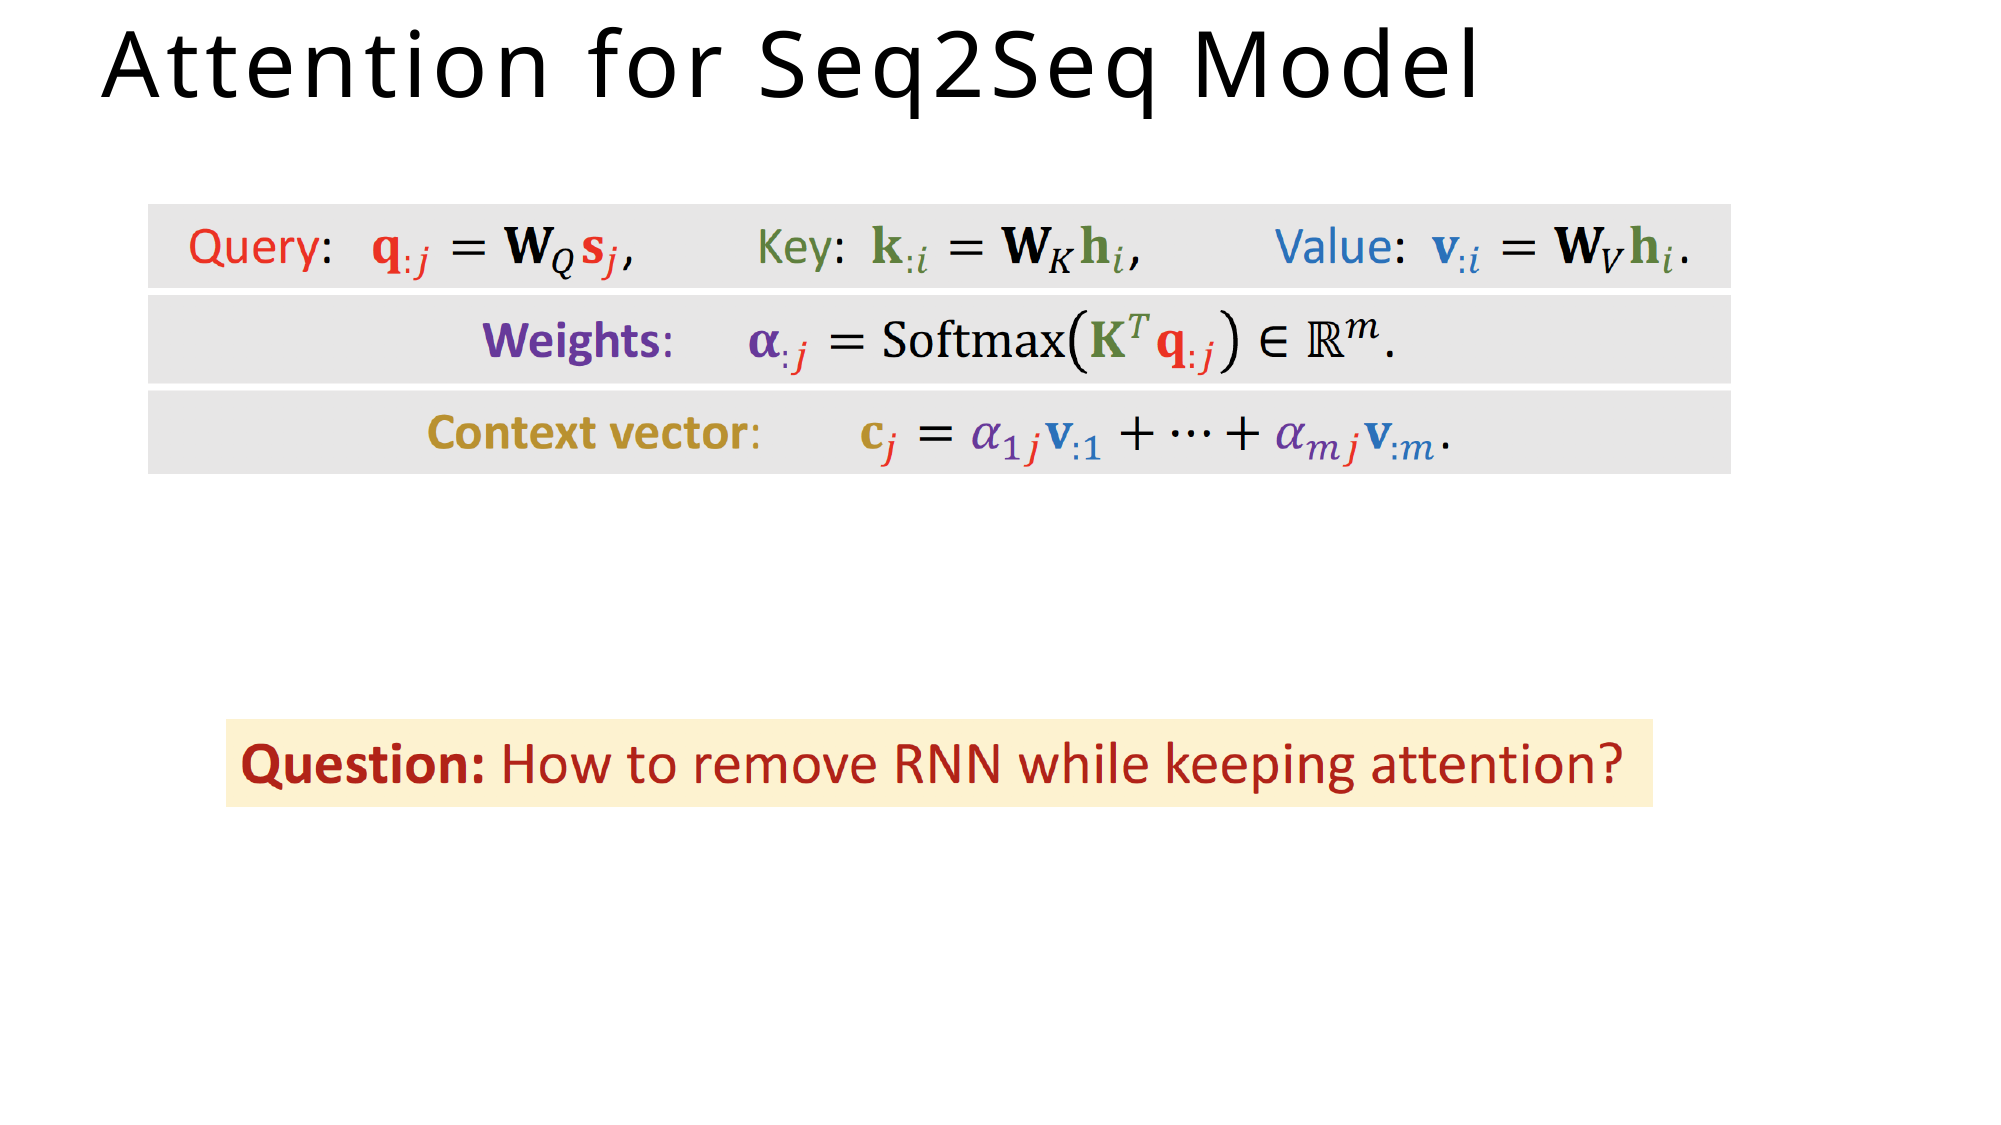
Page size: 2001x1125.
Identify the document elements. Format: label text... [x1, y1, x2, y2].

picture [47, 183, 1817, 1085]
title Attention for Seq2Seq Model [99, 0, 1543, 156]
